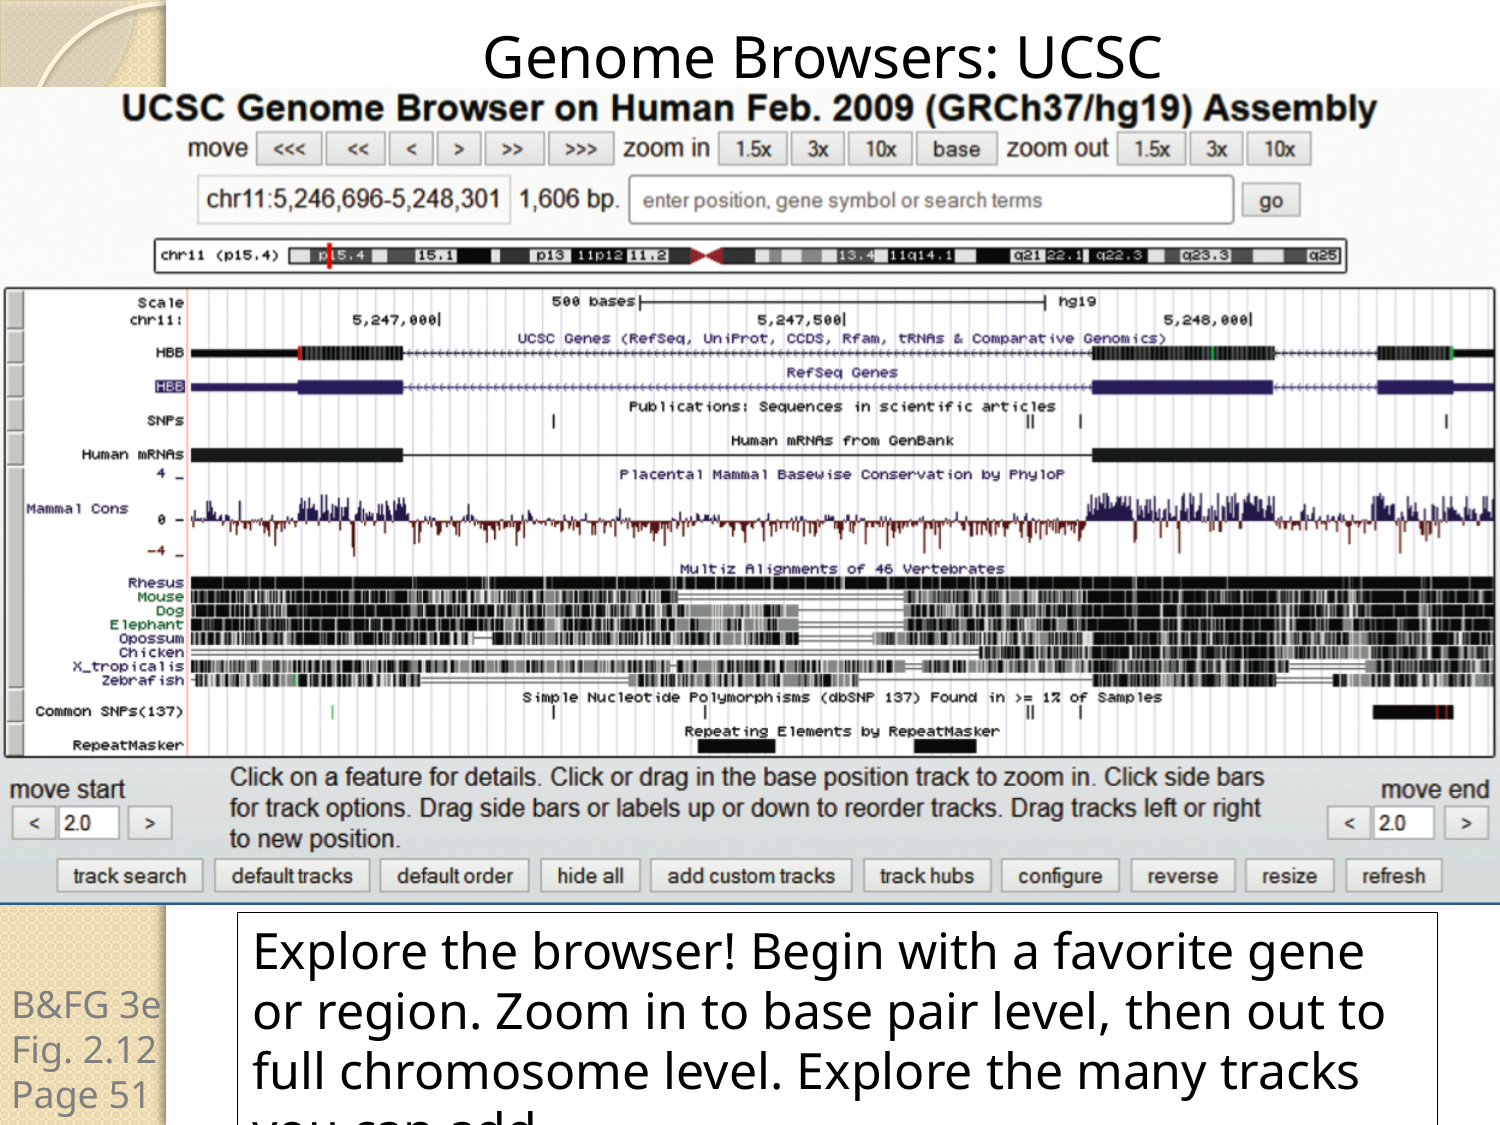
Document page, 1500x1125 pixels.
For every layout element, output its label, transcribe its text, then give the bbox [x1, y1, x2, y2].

text_box Genome Browsers: UCSC [171, 12, 1475, 84]
text_box B&FG 3e Fig. 2.12 Page 51 [0, 973, 178, 1124]
text_box Explore the browser! Begin with a favorite gene or region. Zoom in to base pair level, then out to full chromosome level. Explore the many tracks you can add. [237, 918, 1438, 1125]
picture [0, 87, 1500, 905]
